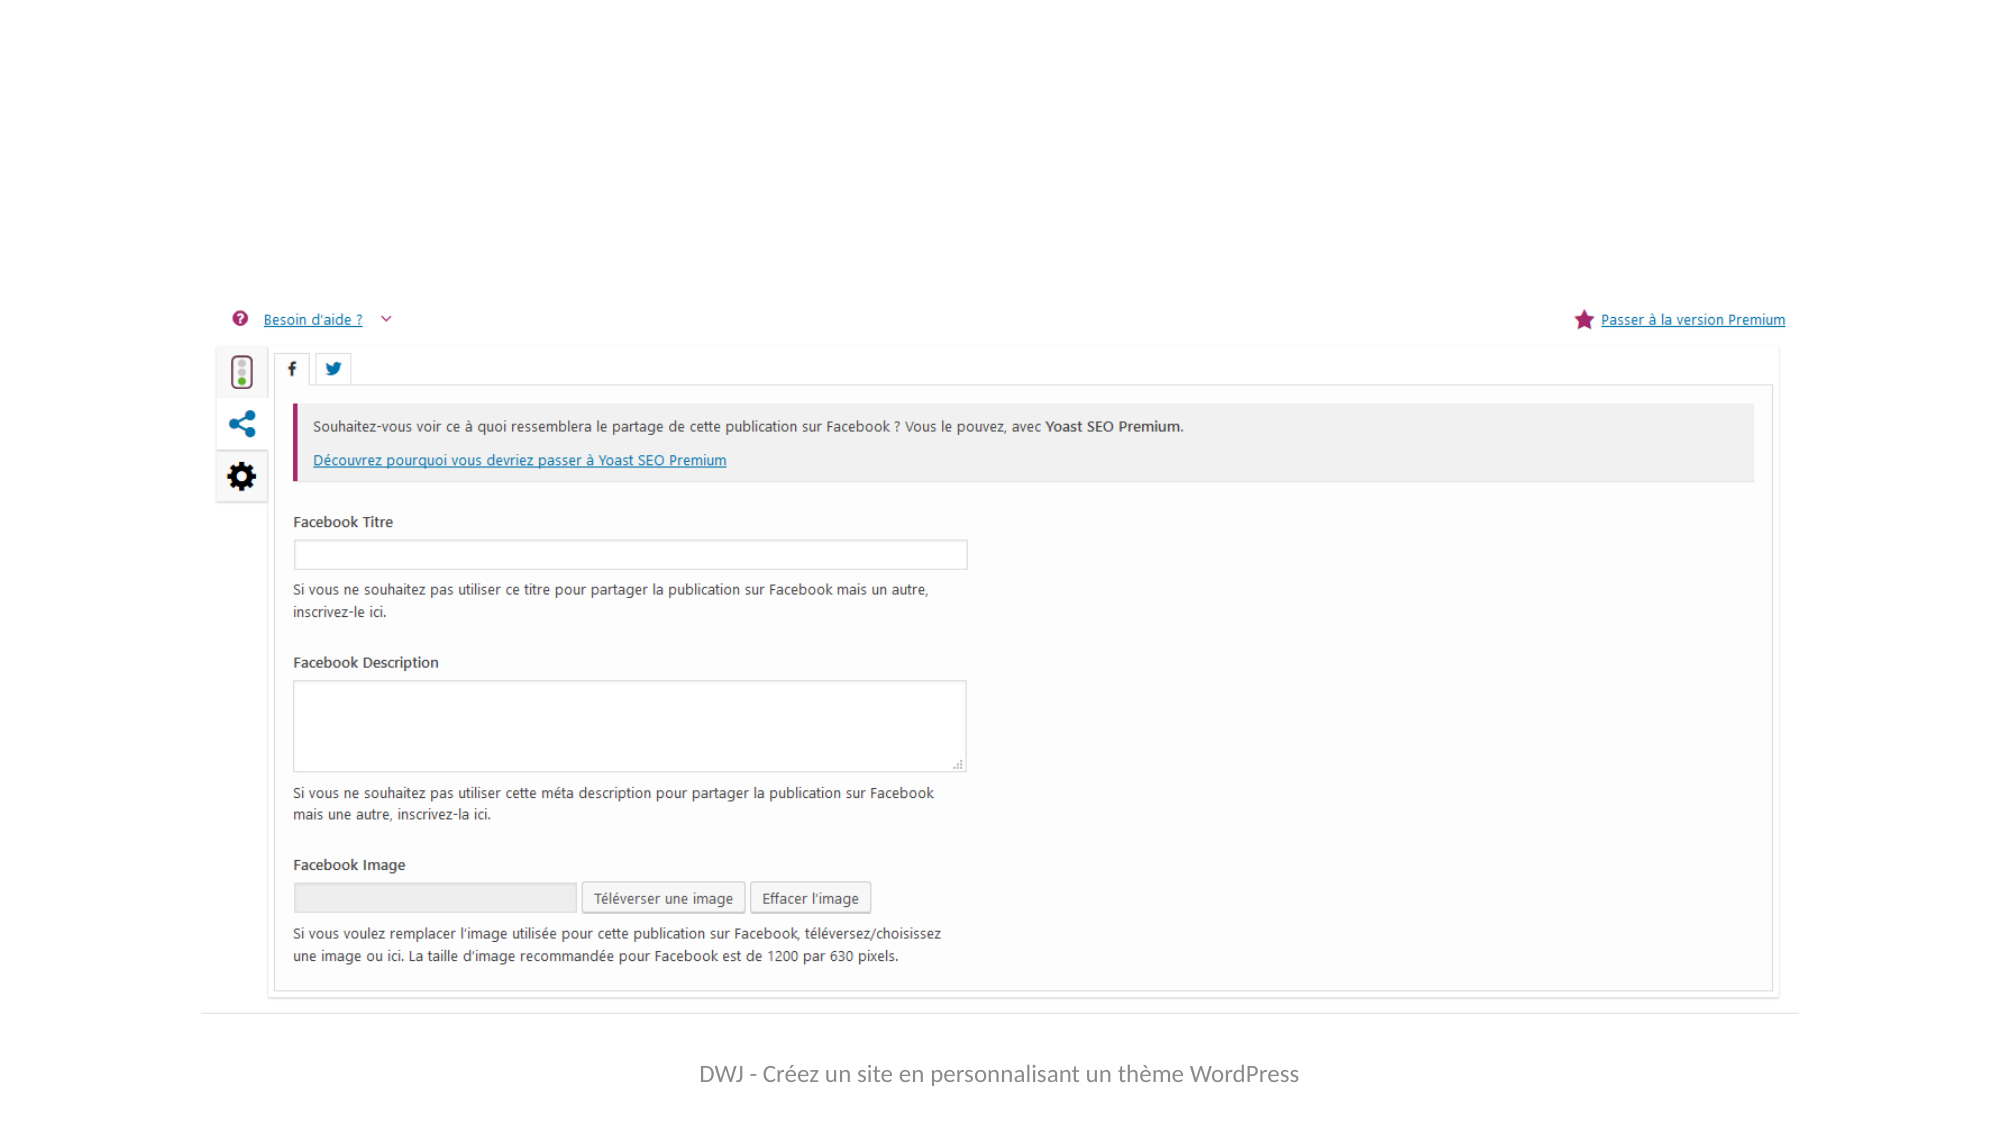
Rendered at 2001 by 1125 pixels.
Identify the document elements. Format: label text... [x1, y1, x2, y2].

footer DWJ - Créez un site en personnalisant un thème WordPress [662, 1042, 1338, 1103]
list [201, 299, 1799, 1014]
